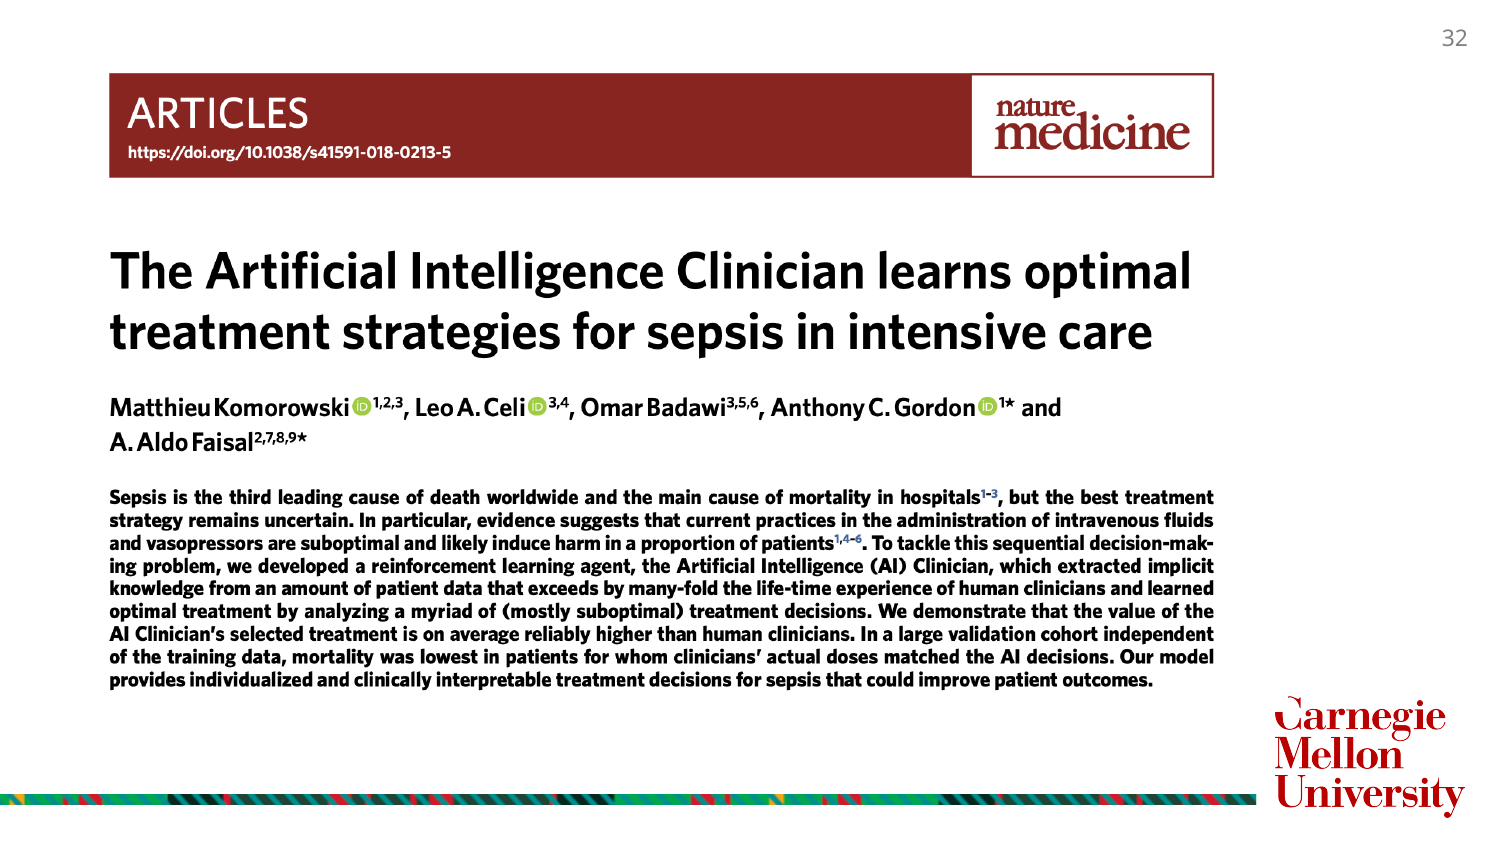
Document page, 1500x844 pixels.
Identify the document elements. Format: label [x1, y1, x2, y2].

picture [74, 46, 1465, 818]
picture [0, 794, 1257, 805]
